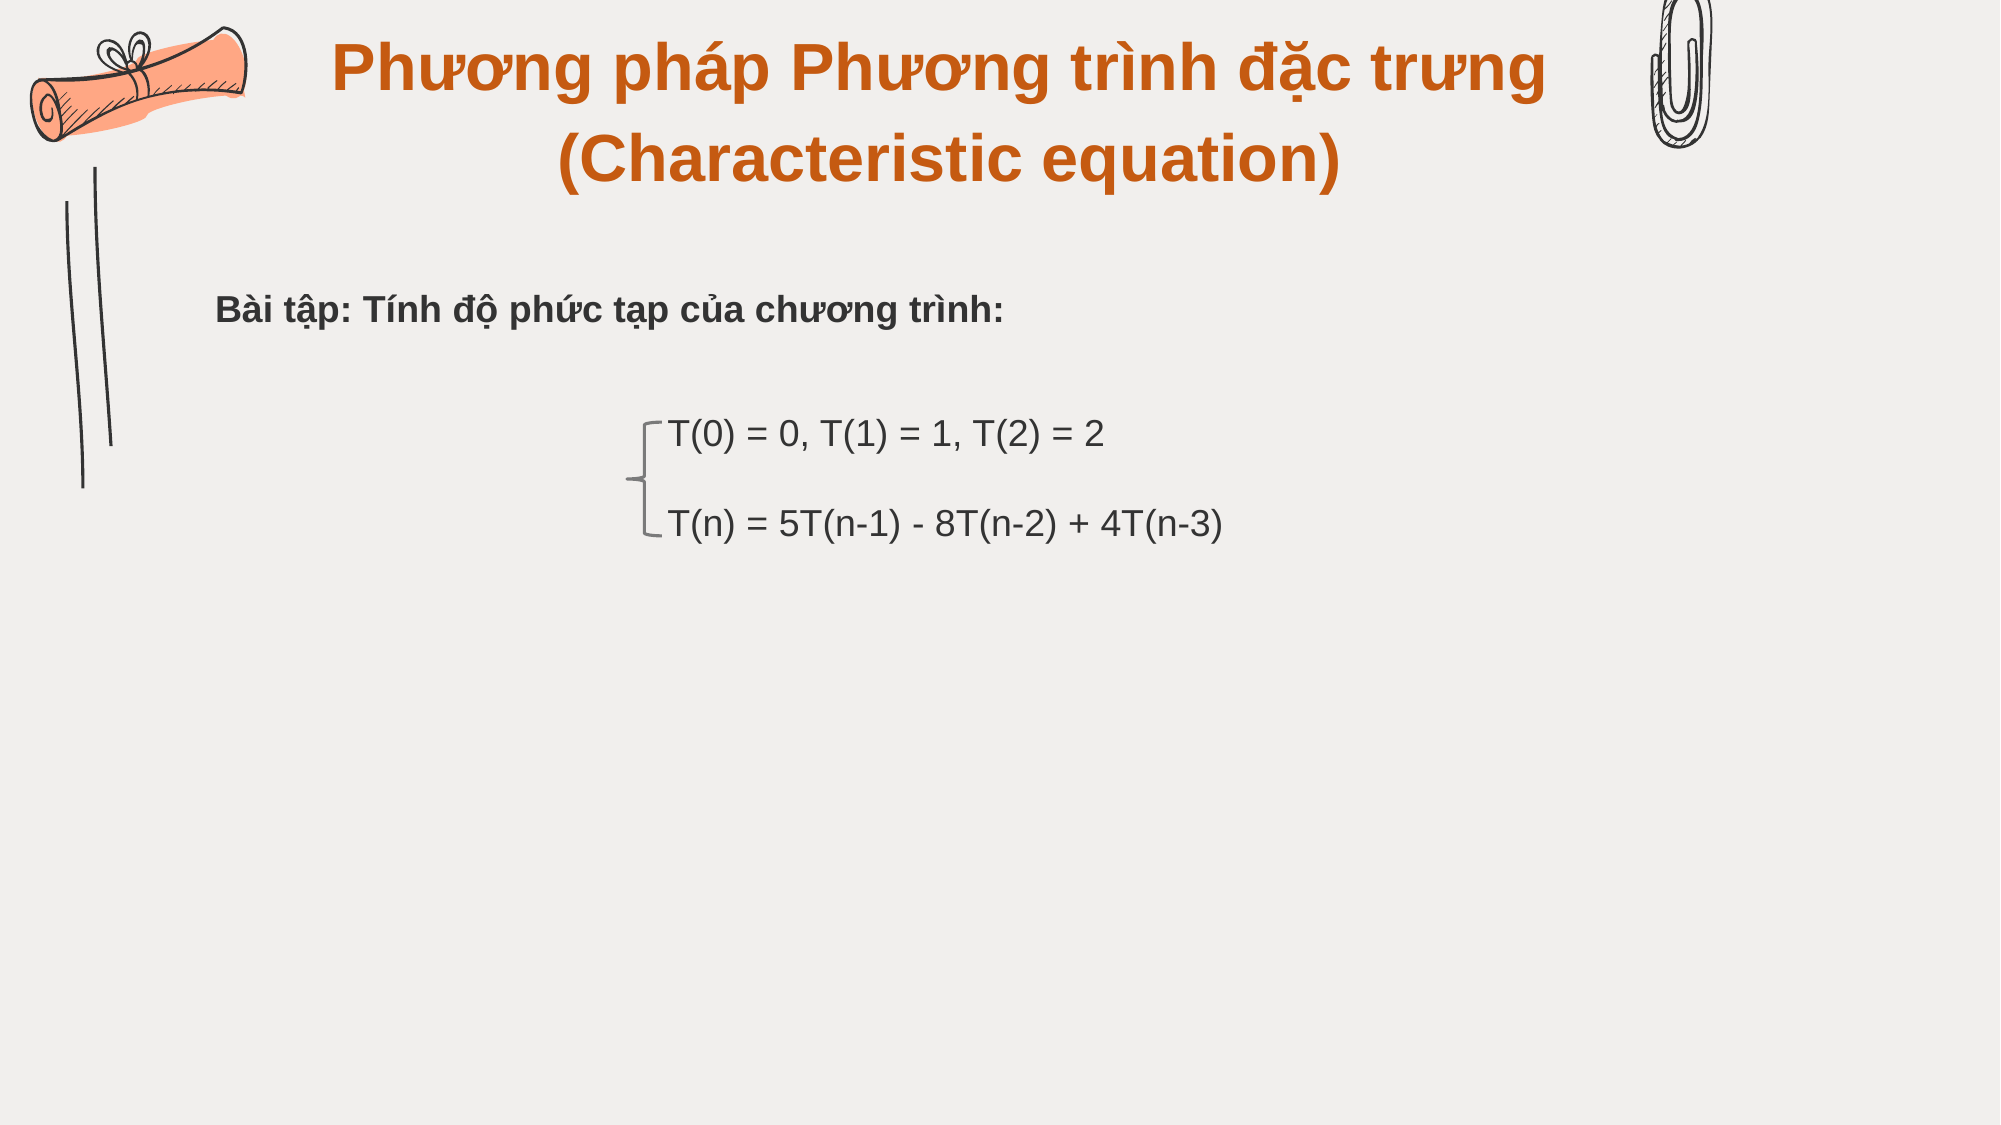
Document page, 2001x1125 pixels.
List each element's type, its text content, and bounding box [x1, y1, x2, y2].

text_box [449, 400, 1332, 553]
text_box Bài tập: Tính độ phức tạp của chương trình: [199, 277, 1625, 338]
title Phương pháp Phương trình đặc trưng (Characteristic equation) [218, 45, 1682, 162]
